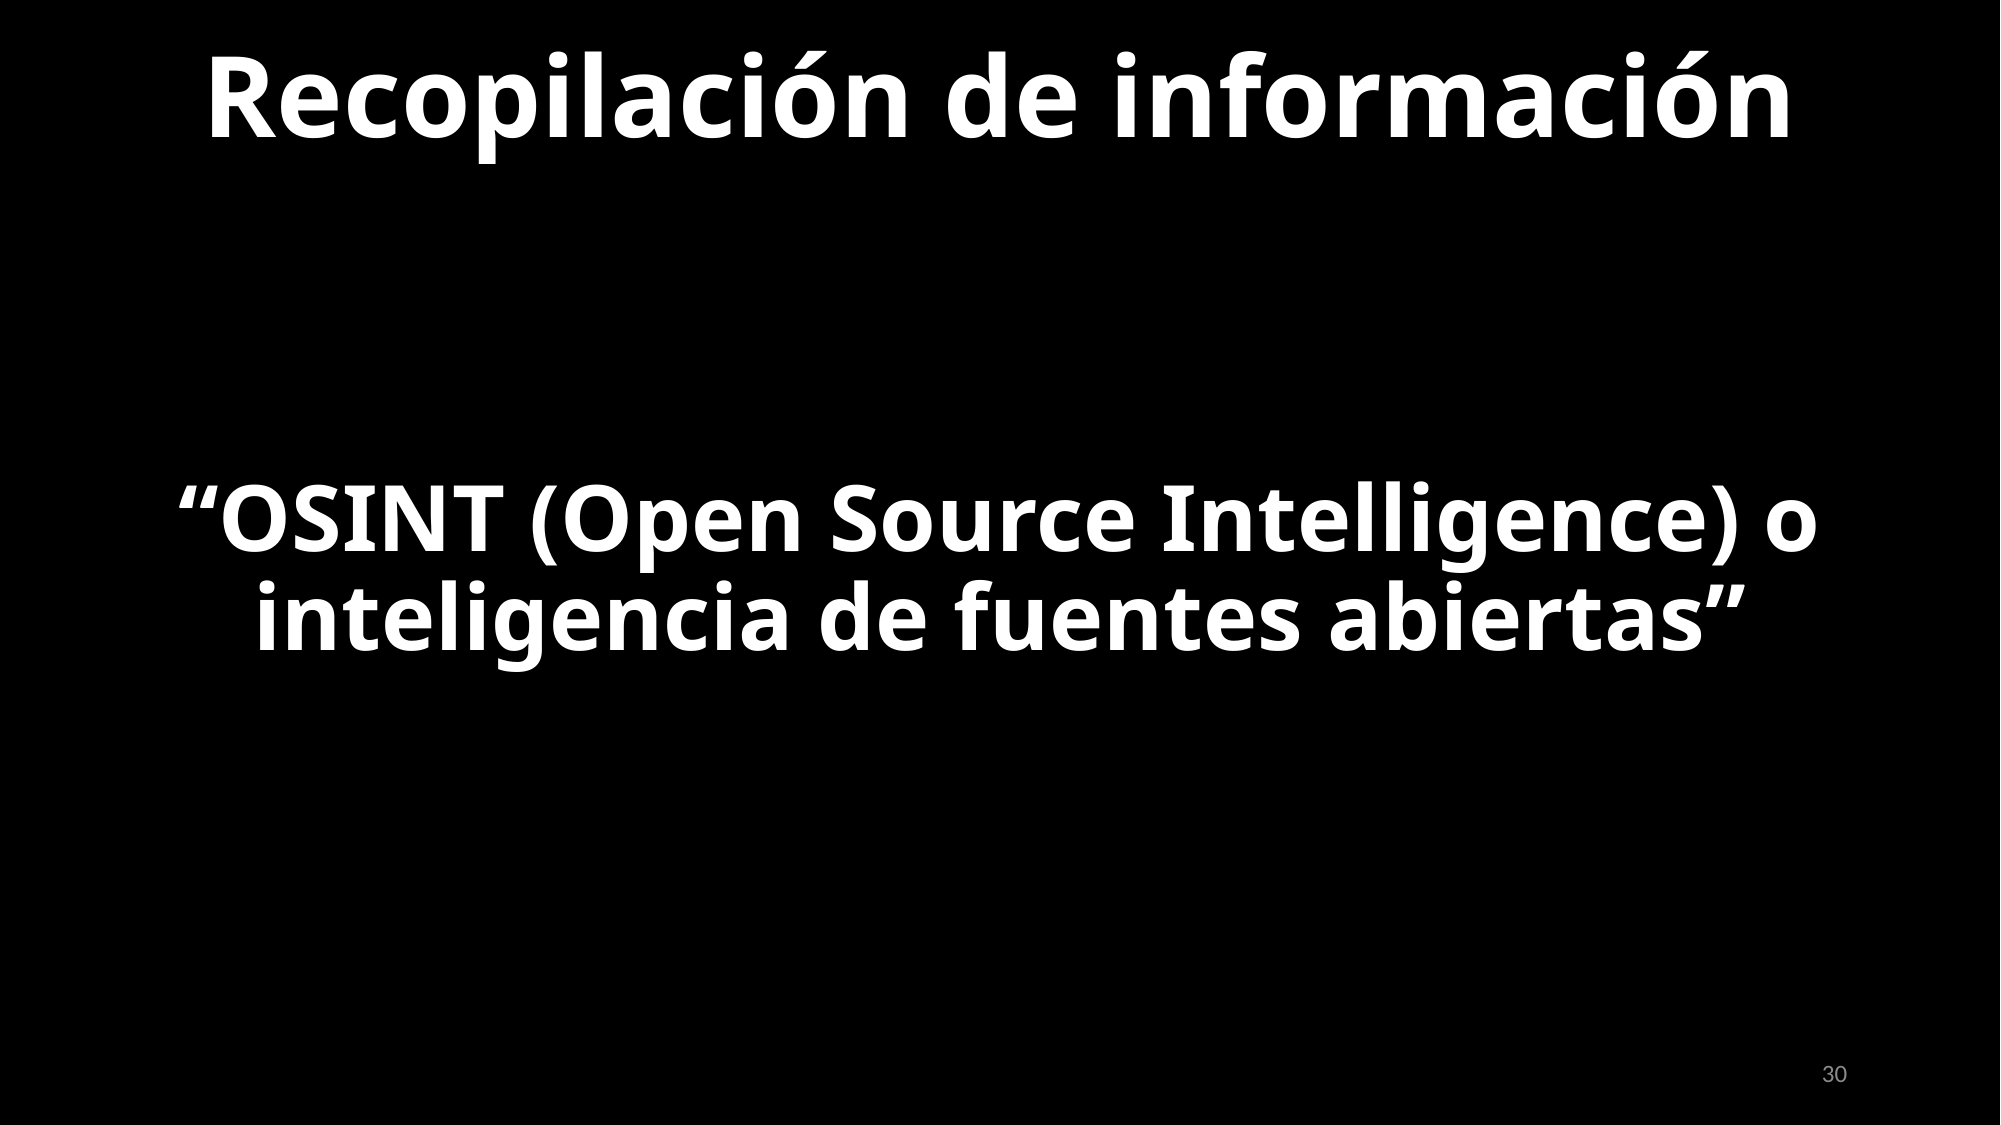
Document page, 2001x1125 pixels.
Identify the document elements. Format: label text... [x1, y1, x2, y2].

list “OSINT (Open Source Intelligence) o inteligencia de fuentes abiertas” [137, 333, 1863, 685]
text_box Recopilación de información [0, 17, 2000, 167]
slide_number 30 [1412, 1042, 1863, 1103]
